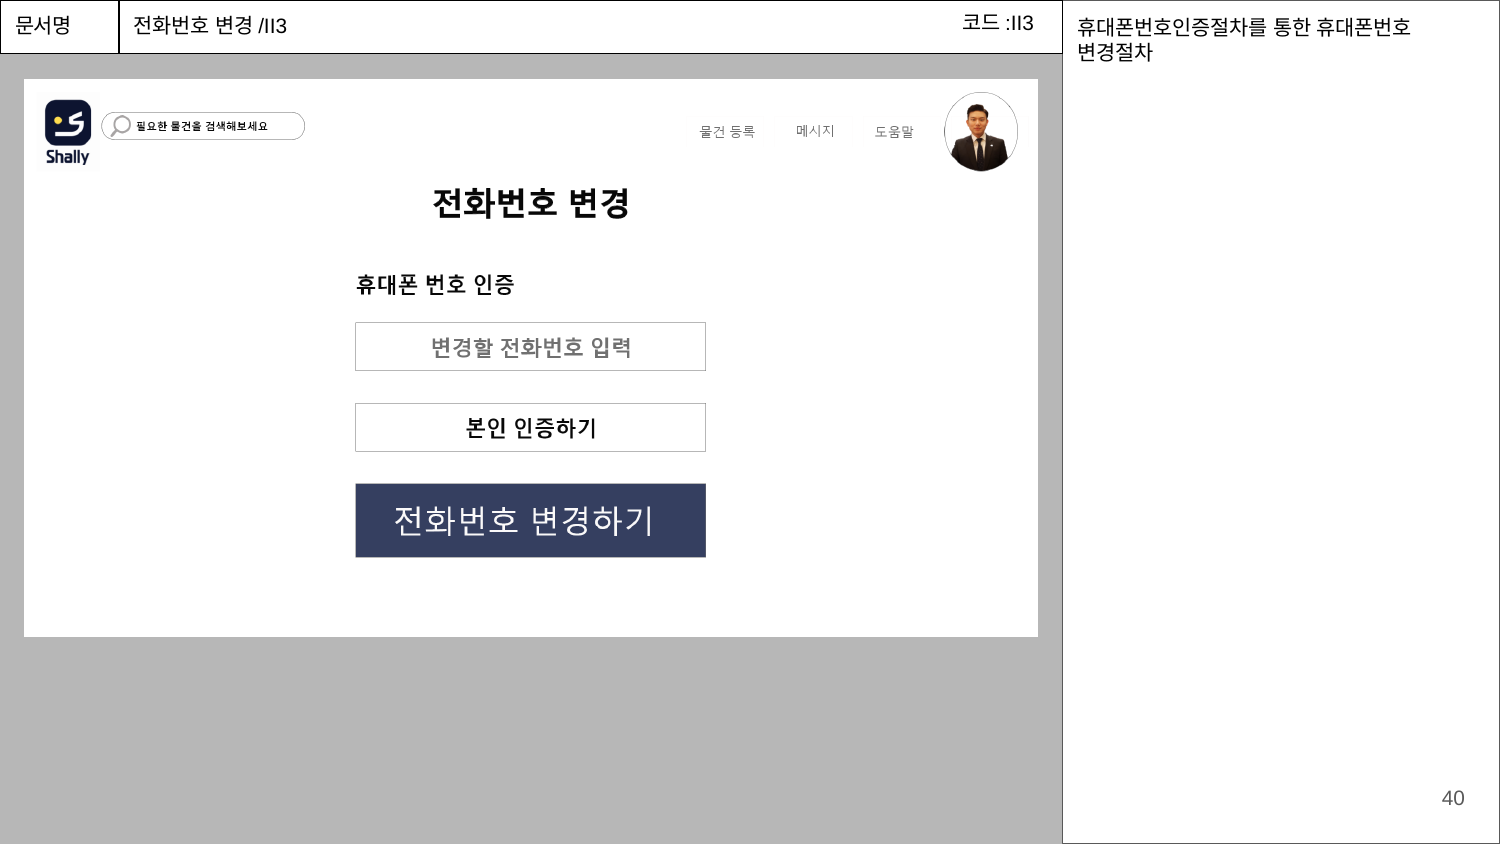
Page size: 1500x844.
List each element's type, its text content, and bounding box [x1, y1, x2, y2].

text_box 코드:II3 [919, 0, 1049, 45]
slide_number ‹#› [1389, 764, 1480, 830]
table_header 문서명 [1, 1, 118, 53]
picture [24, 79, 1038, 637]
text_box 휴대폰번호인증절차를 통한 휴대폰번호 변경절차 [1062, 0, 1500, 844]
table_header 전화번호 변경/II3 [120, 1, 1062, 53]
